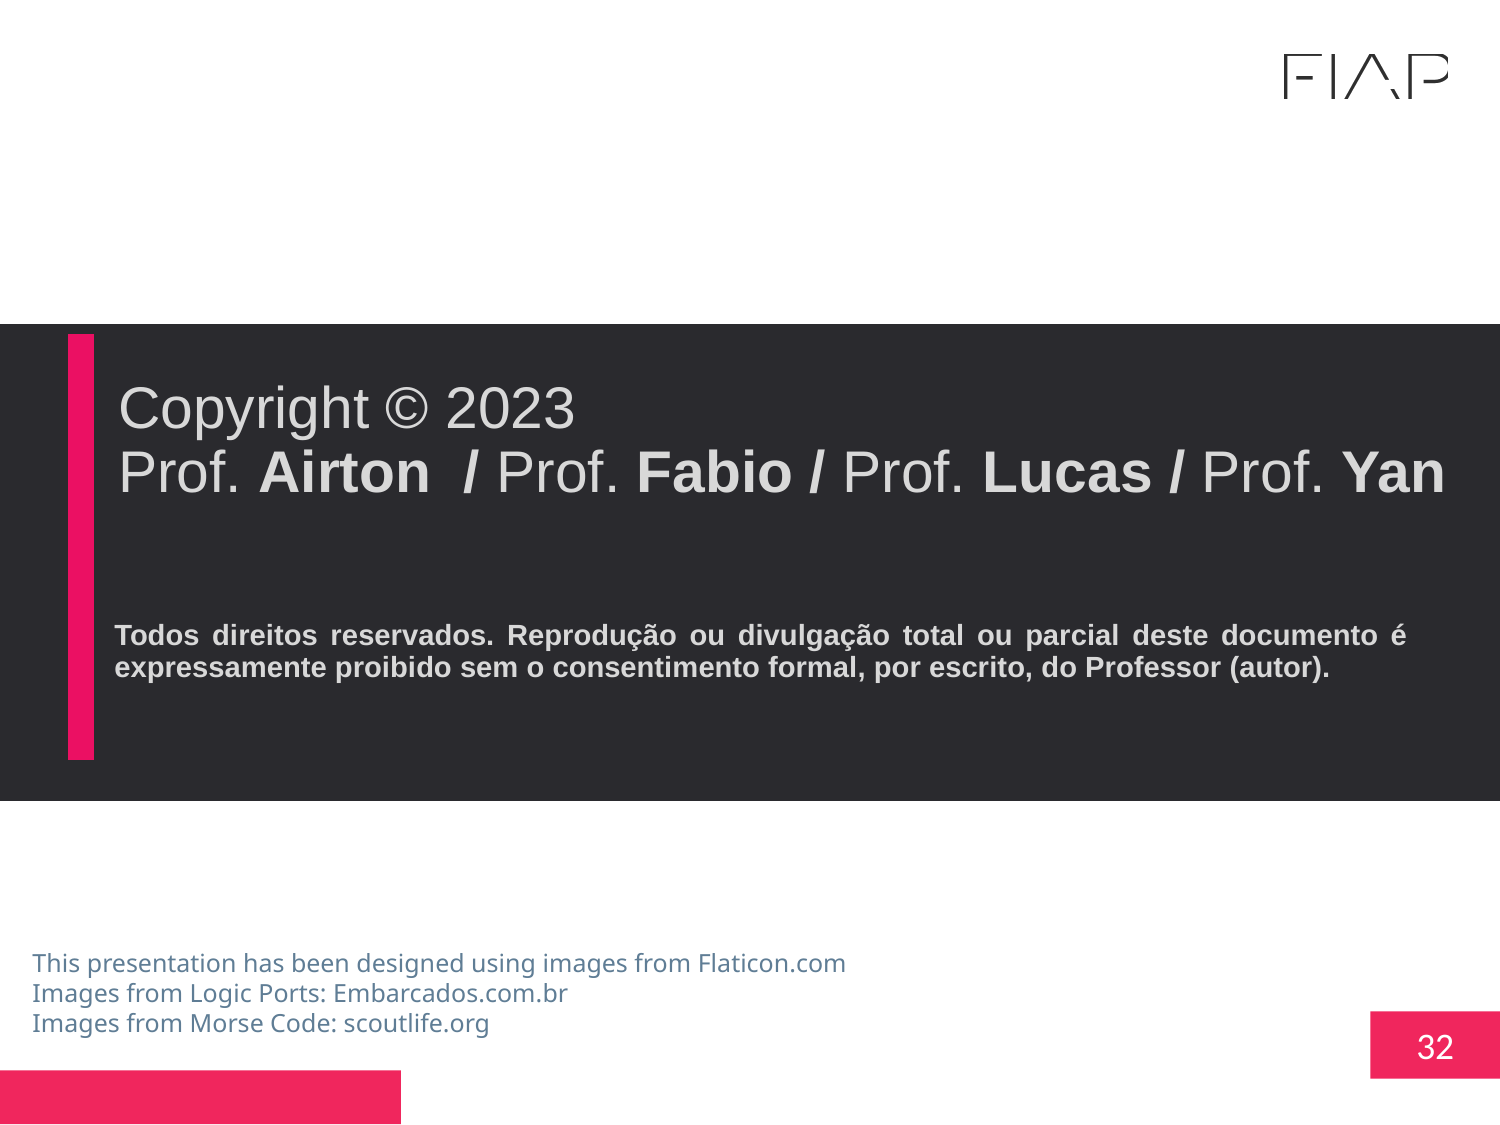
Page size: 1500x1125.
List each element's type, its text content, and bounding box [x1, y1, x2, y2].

title Copyright © 2023 Prof. Airton / Prof. Fabio / Prof. Lucas / Prof. Yan [103, 340, 1479, 543]
text_box This presentation has been designed using images from Flaticon.com Images from Logic Ports: Embarcados.com.br Images from Morse Code: scoutlife.org [17, 940, 1444, 1046]
picture [1284, 54, 1448, 99]
slide_number 32 [1412, 1042, 1500, 1103]
picture [0, 324, 1500, 801]
